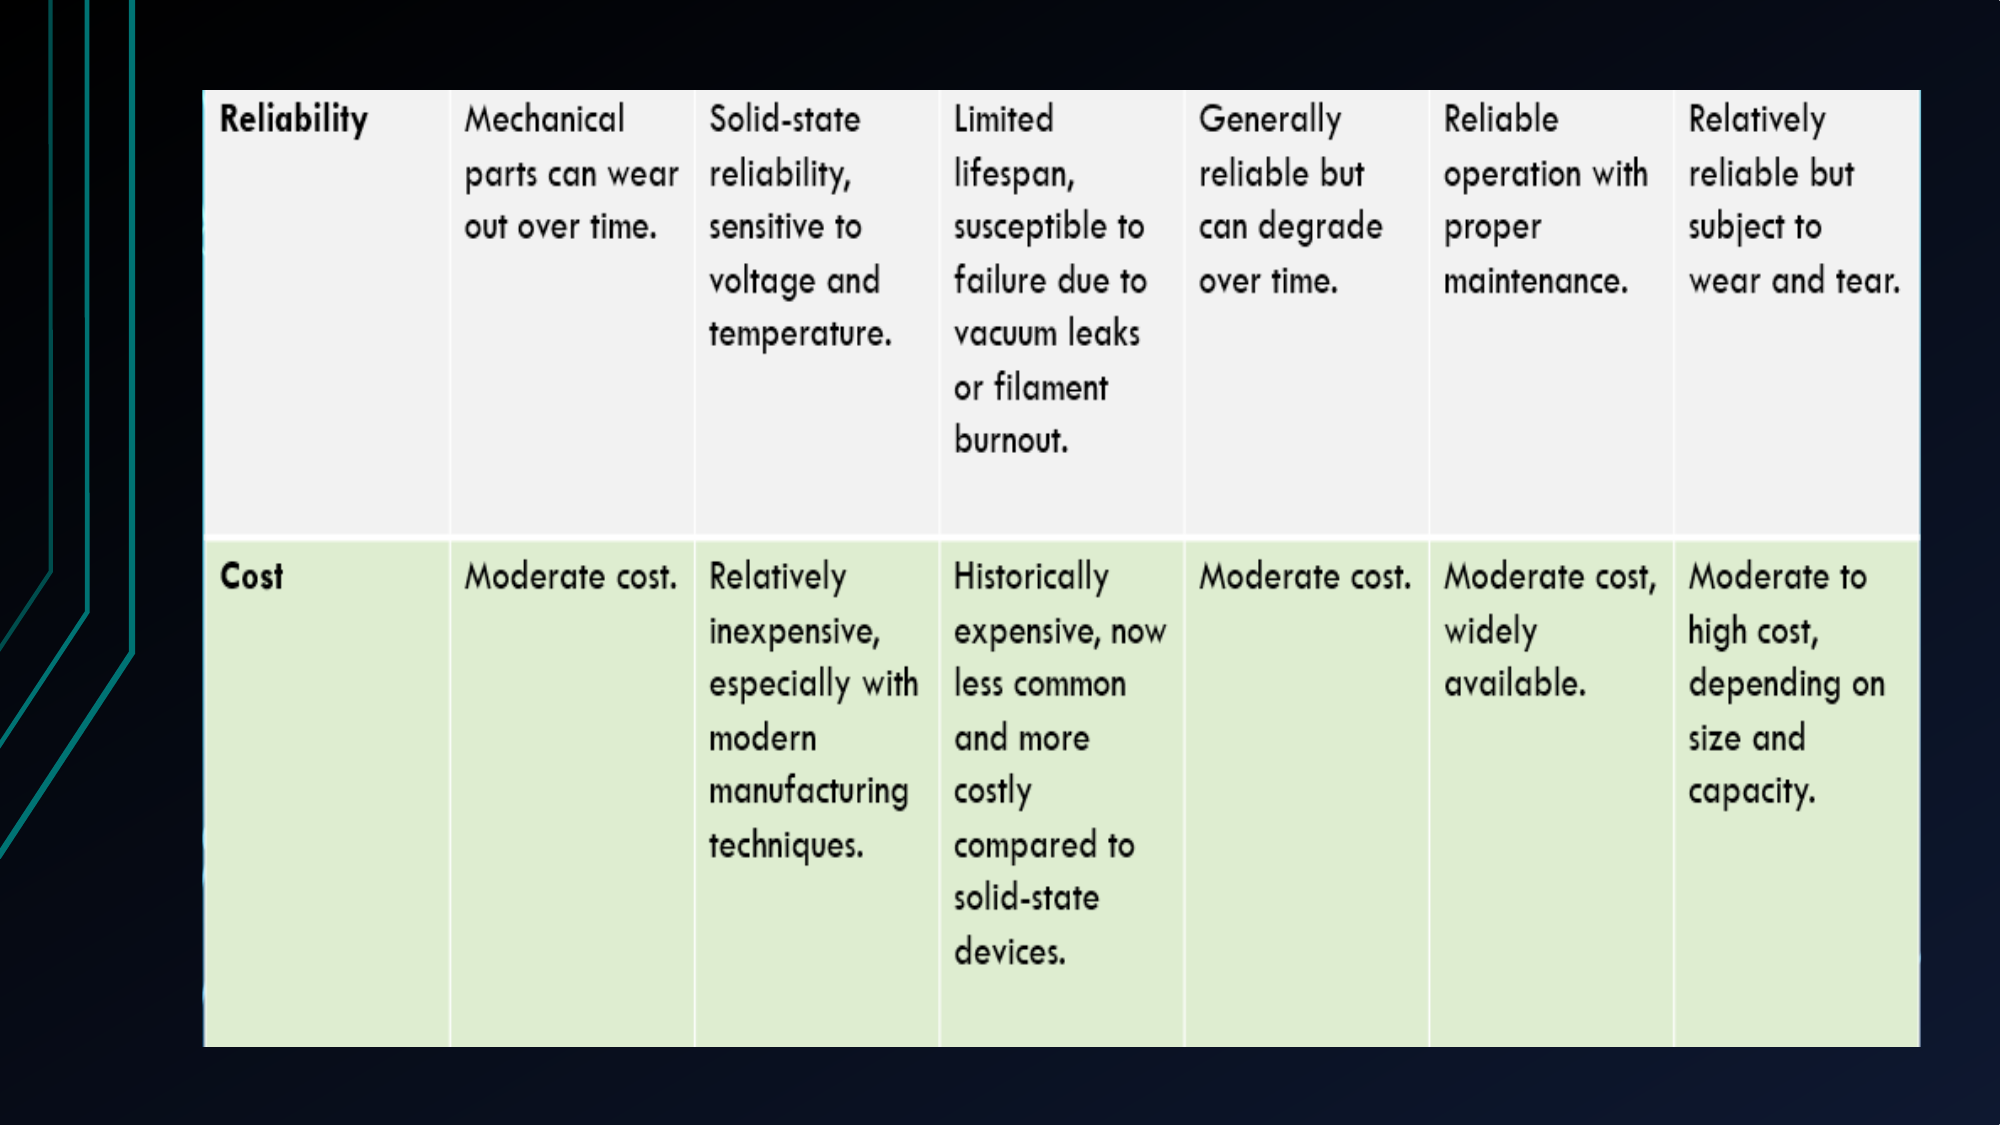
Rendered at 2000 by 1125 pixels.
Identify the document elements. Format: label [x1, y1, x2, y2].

list [202, 89, 1922, 1047]
